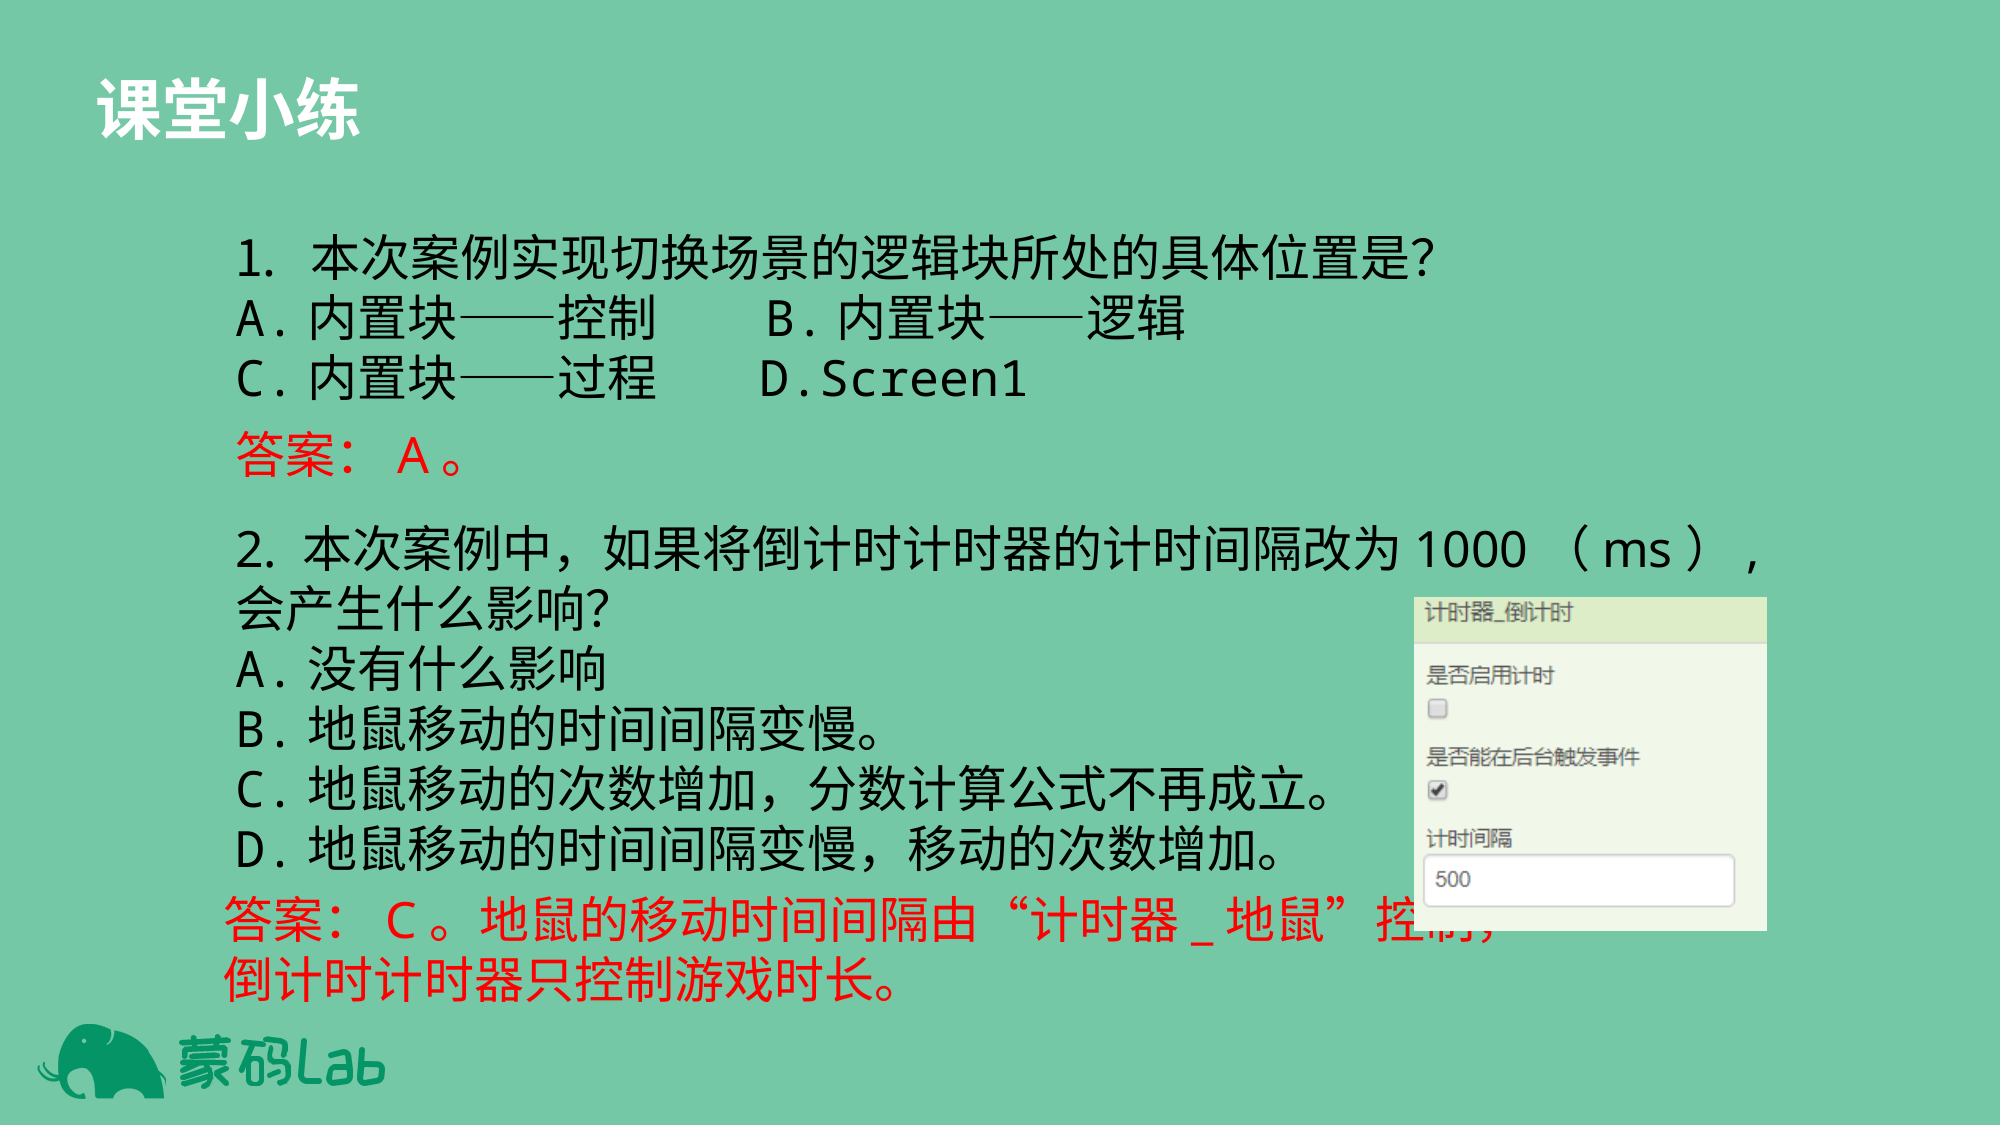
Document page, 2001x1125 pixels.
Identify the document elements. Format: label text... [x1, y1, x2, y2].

picture [26, 1015, 394, 1108]
text_box 答案：A。 [220, 415, 1817, 491]
text_box 本次案例实现切换场景的逻辑块所处的具体位置是？ A.内置块——控制 B.内置块——逻辑 C.内置块——过程 D.Screen1 [220, 218, 1779, 414]
list 课堂小练 [80, 69, 1136, 174]
picture [1414, 597, 1767, 931]
text_box 答案：C。地鼠的移动时间间隔由“计时器_地鼠”控制， 倒计时计时器只控制游戏时长。 [209, 881, 1655, 1017]
text_box 2. 本次案例中，如果将倒计时计时器的计时间隔改为1000（ms）,会产生什么影响？ A.没有什么影响 B.地鼠移动的时间间隔变慢。 C.地鼠移动的次数增加，分数计算公式不再成立。 D.地鼠移动的时间间隔变慢，移动的次数增加。 [220, 510, 1817, 946]
